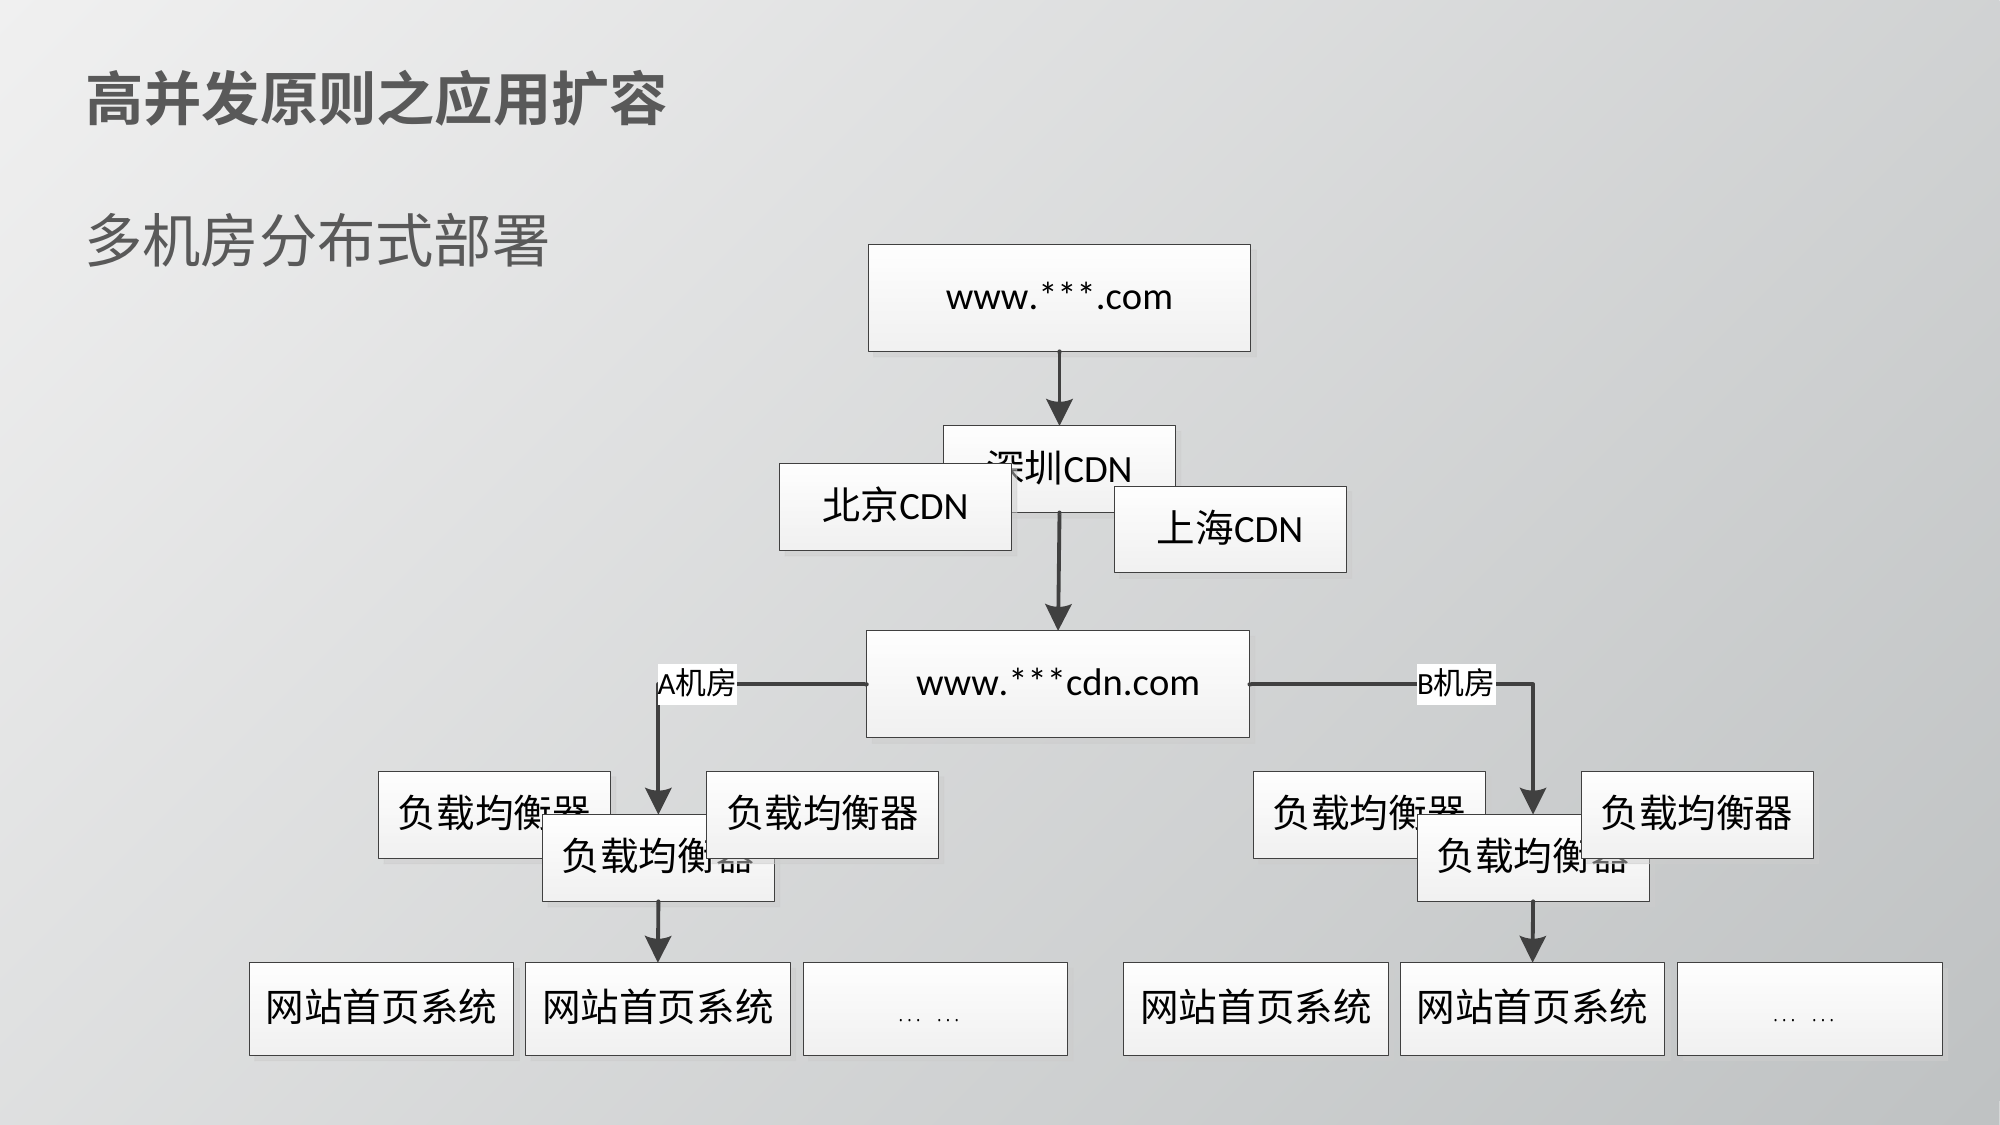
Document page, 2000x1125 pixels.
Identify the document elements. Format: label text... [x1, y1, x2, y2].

text_box 多机房分布式部署 [69, 196, 566, 281]
text_box 高并发原则之应用扩容 [70, 54, 1268, 140]
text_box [243, 238, 1954, 1067]
